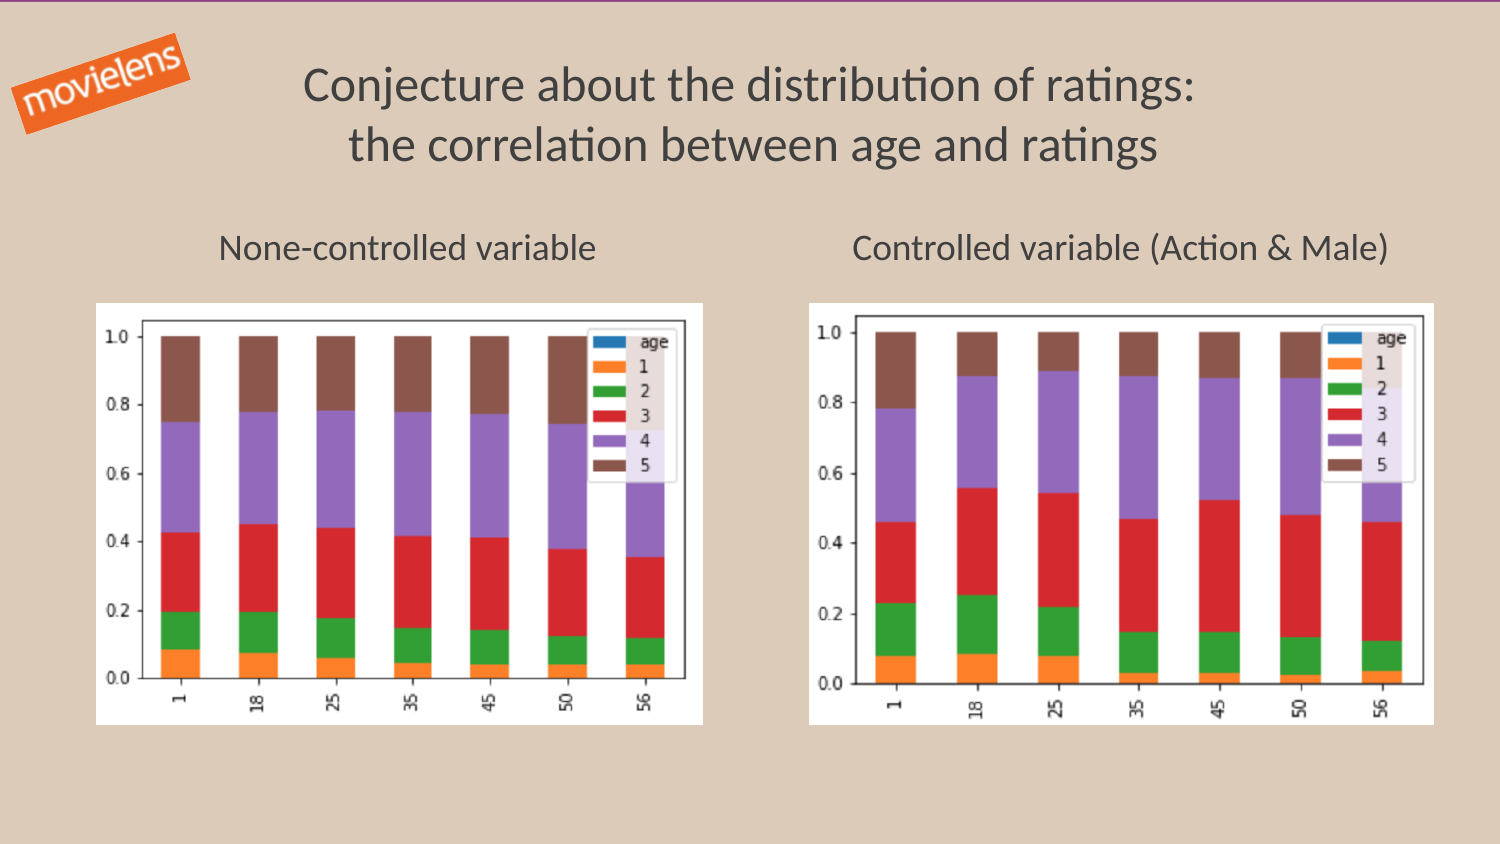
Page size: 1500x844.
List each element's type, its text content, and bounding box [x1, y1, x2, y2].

picture [11, 33, 190, 134]
text_box Controlled variable (Action & Male) [837, 215, 1405, 276]
picture [95, 303, 703, 726]
text_box None-controlled variable [203, 215, 612, 276]
picture [808, 303, 1434, 726]
text_box Conjecture about the distribution of ratings: the correlation between age and ratings [288, 43, 1212, 179]
